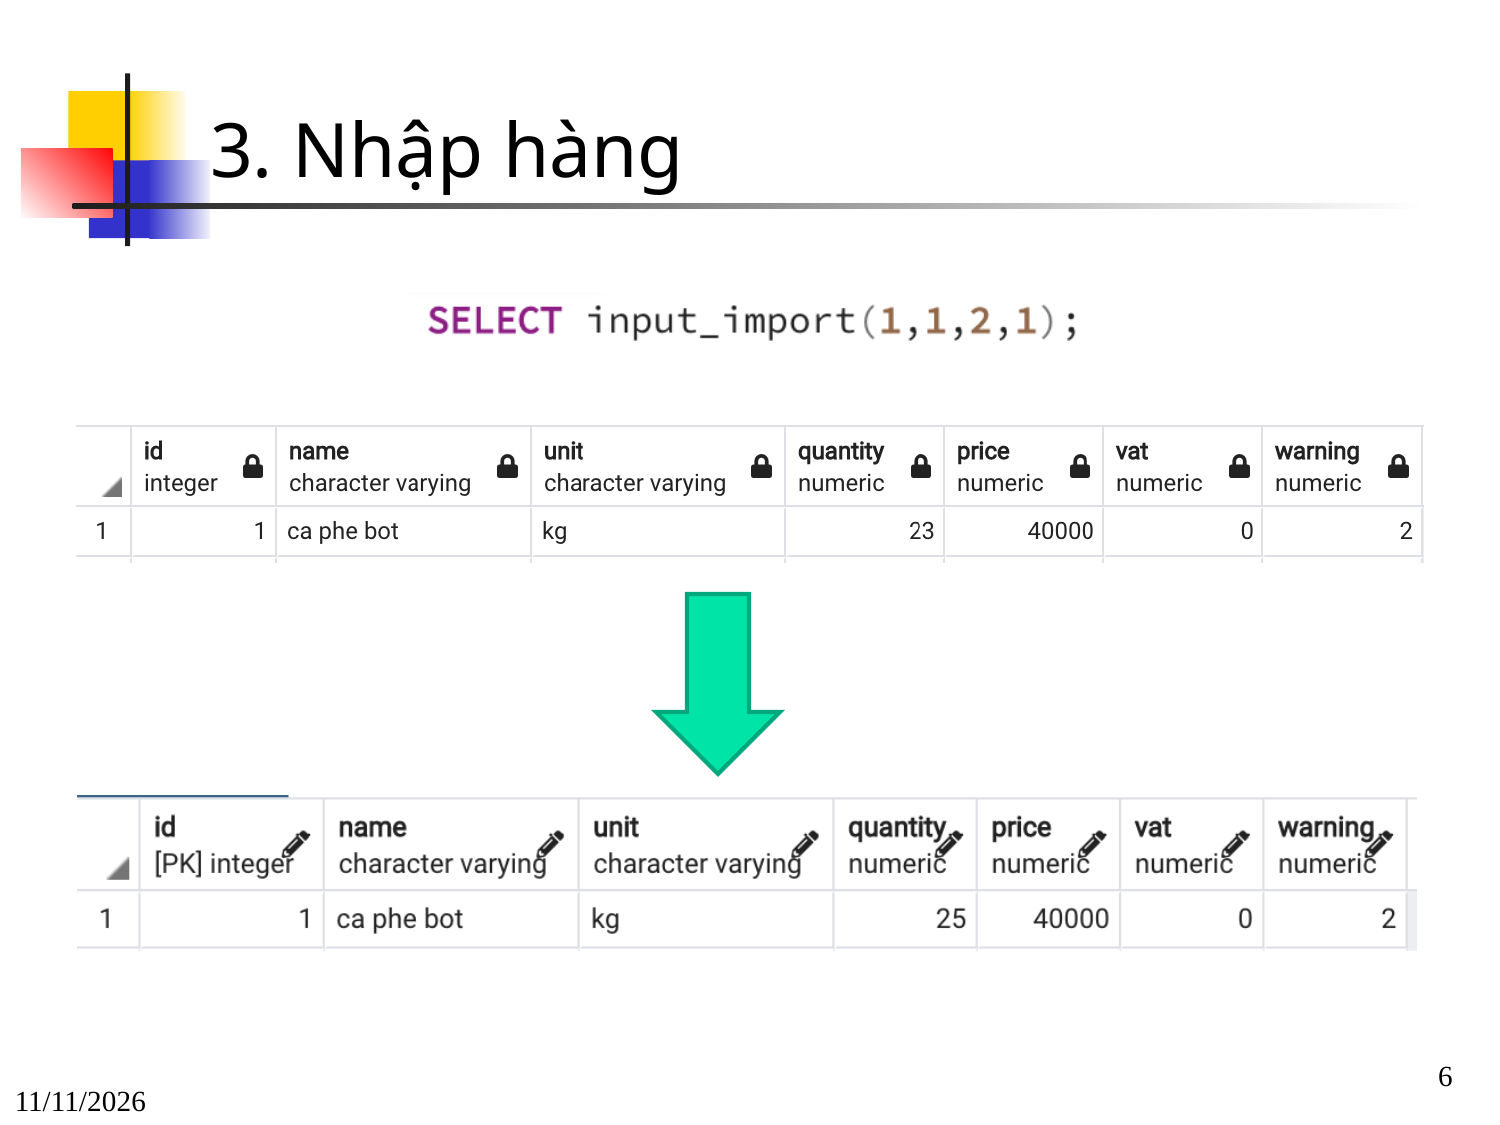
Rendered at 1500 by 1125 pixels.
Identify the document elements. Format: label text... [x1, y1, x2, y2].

text_box 1/19/22 [0, 1050, 313, 1125]
picture [77, 794, 1425, 951]
text_box 3. Nhập hàng [195, 35, 1468, 200]
picture [407, 292, 1093, 361]
picture [75, 425, 1425, 563]
text_box 6 [1155, 1024, 1468, 1100]
text_box [650, 591, 786, 777]
